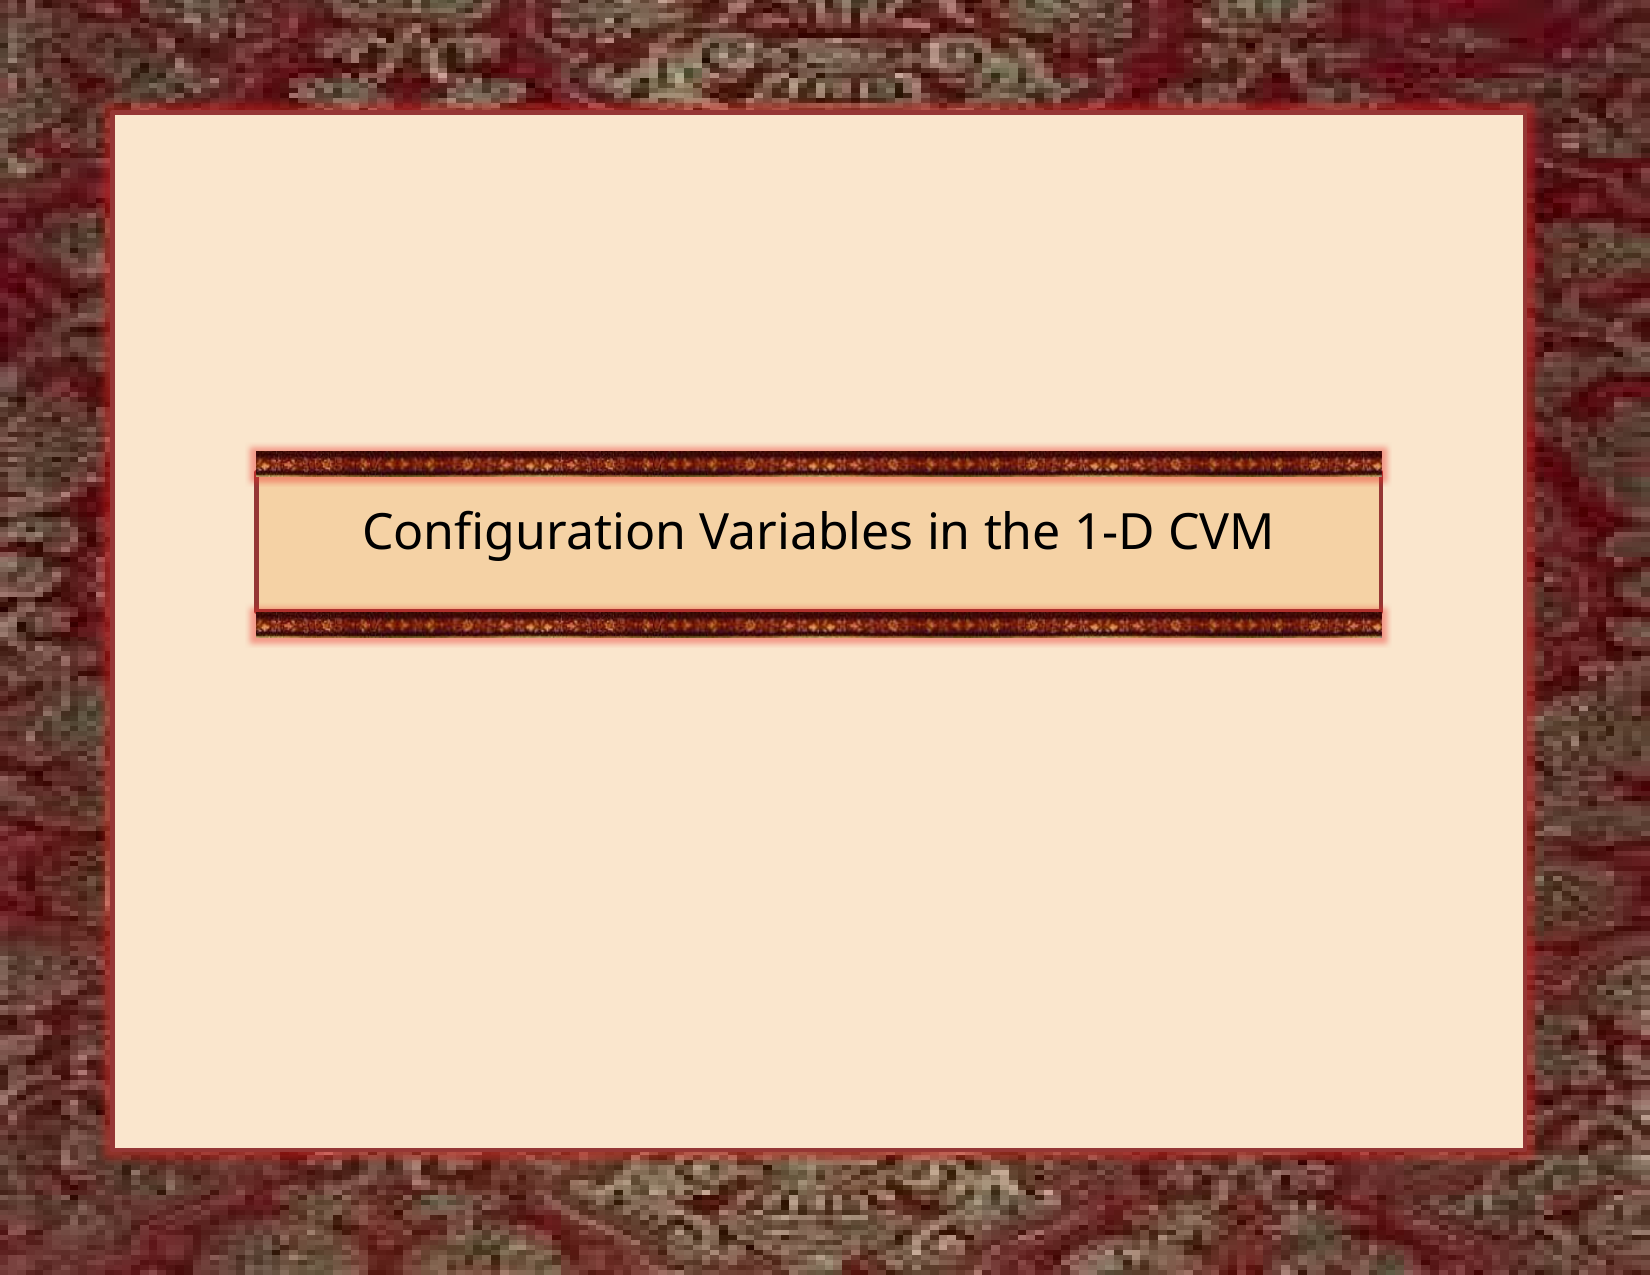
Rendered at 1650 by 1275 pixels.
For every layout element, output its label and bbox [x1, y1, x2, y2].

text_box [255, 451, 1382, 638]
picture [0, 0, 1650, 1275]
